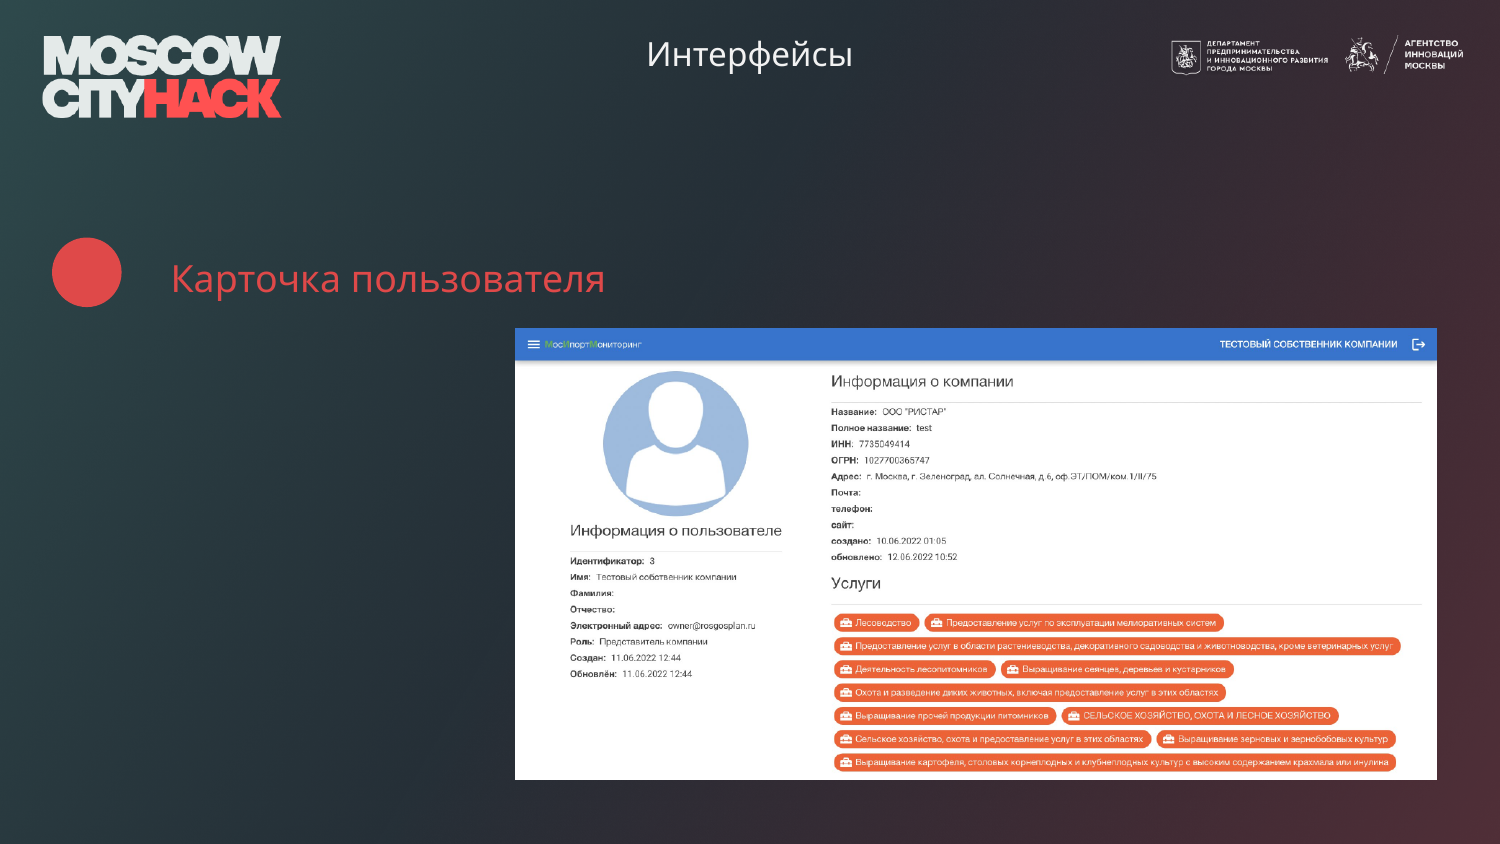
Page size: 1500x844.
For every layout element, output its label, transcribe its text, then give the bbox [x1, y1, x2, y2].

title Интерфейсы [453, 25, 1047, 121]
picture [0, 0, 1500, 844]
list Карточка пользователя [162, 247, 1169, 330]
text_box [52, 237, 122, 308]
